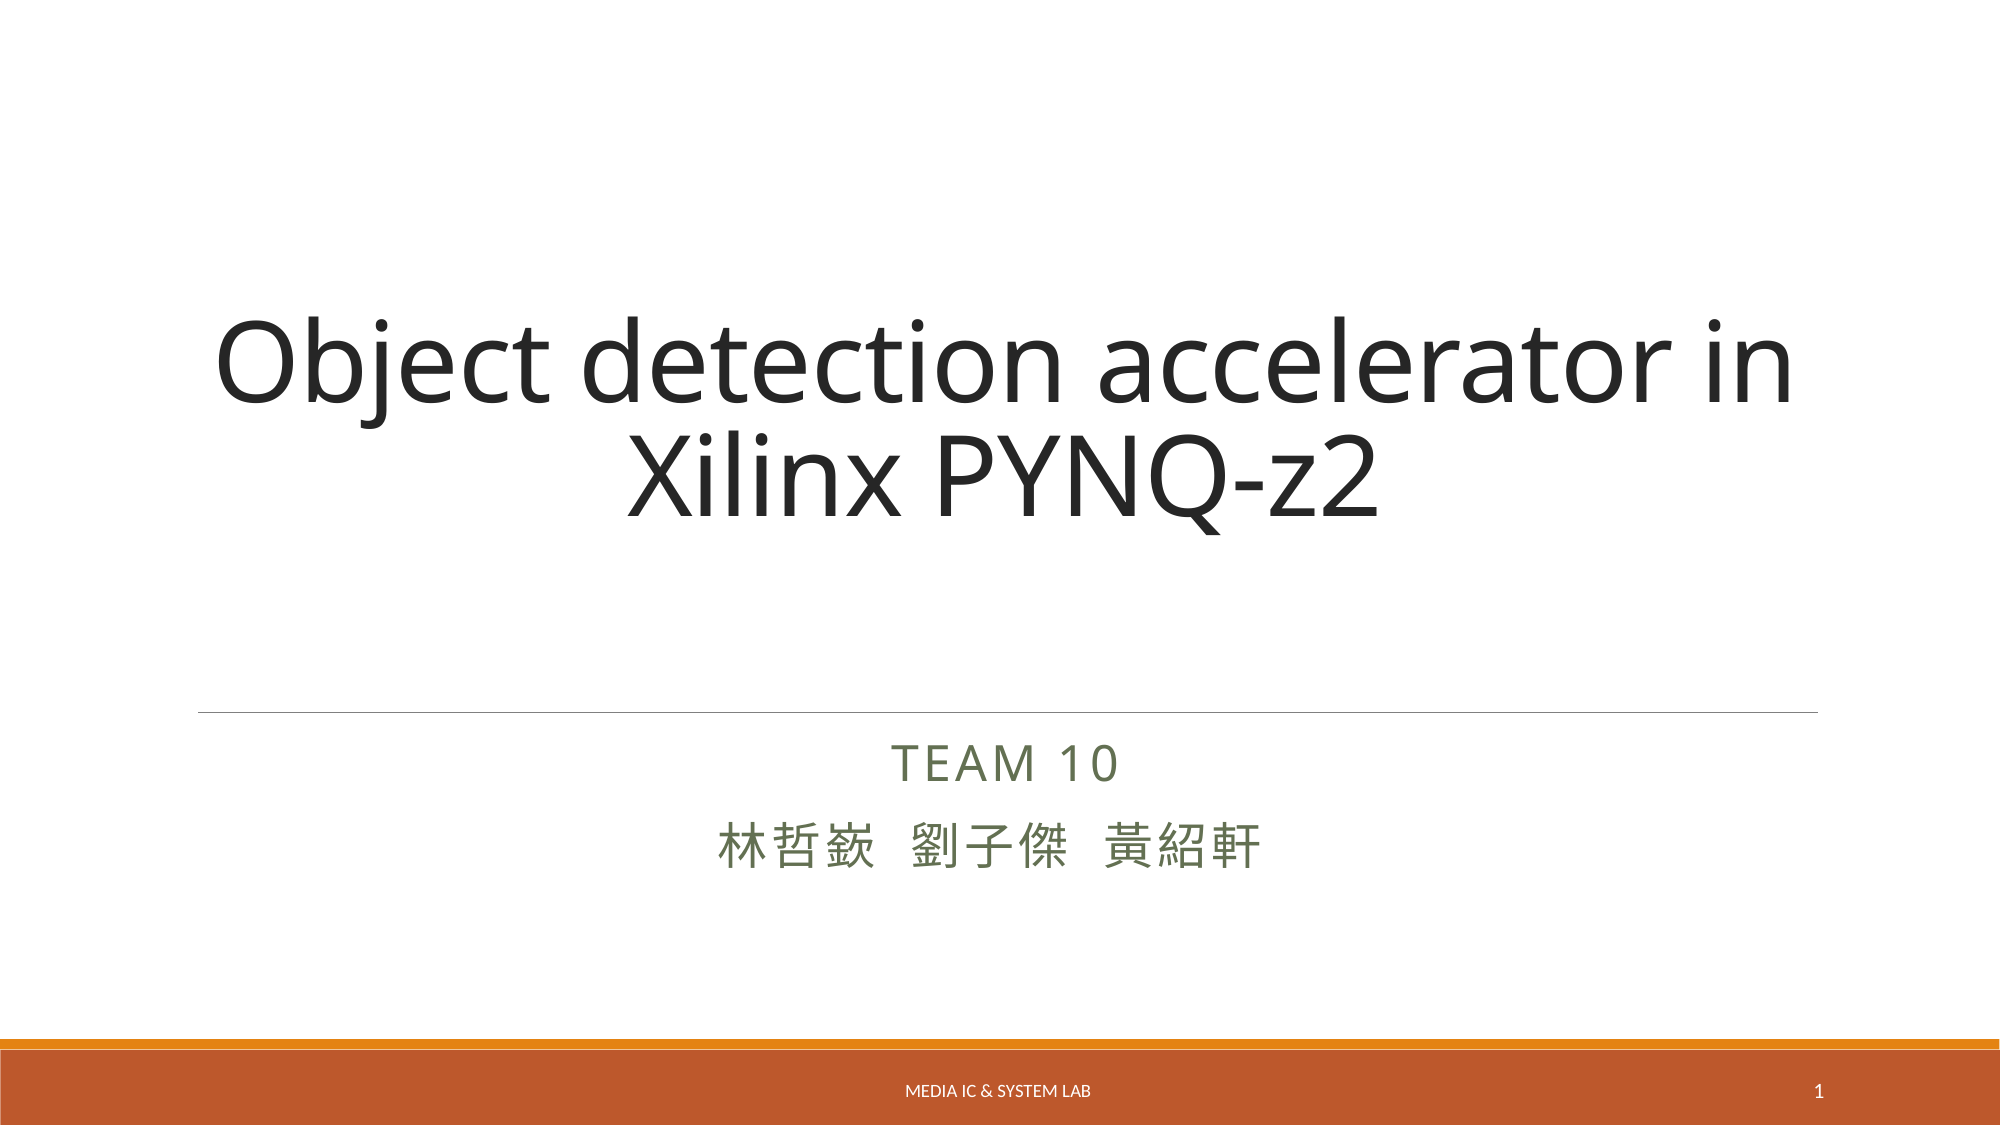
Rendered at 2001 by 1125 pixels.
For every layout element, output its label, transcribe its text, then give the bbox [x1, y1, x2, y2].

title Object detection accelerator in Xilinx PYNQ-z2 [180, 280, 1830, 548]
footer Media IC & System Lab [604, 1059, 1396, 1120]
slide_number 1 [1624, 1059, 1840, 1120]
subtitle Team 10 林哲嶔 劉子傑 黃紹軒 [180, 730, 1831, 919]
